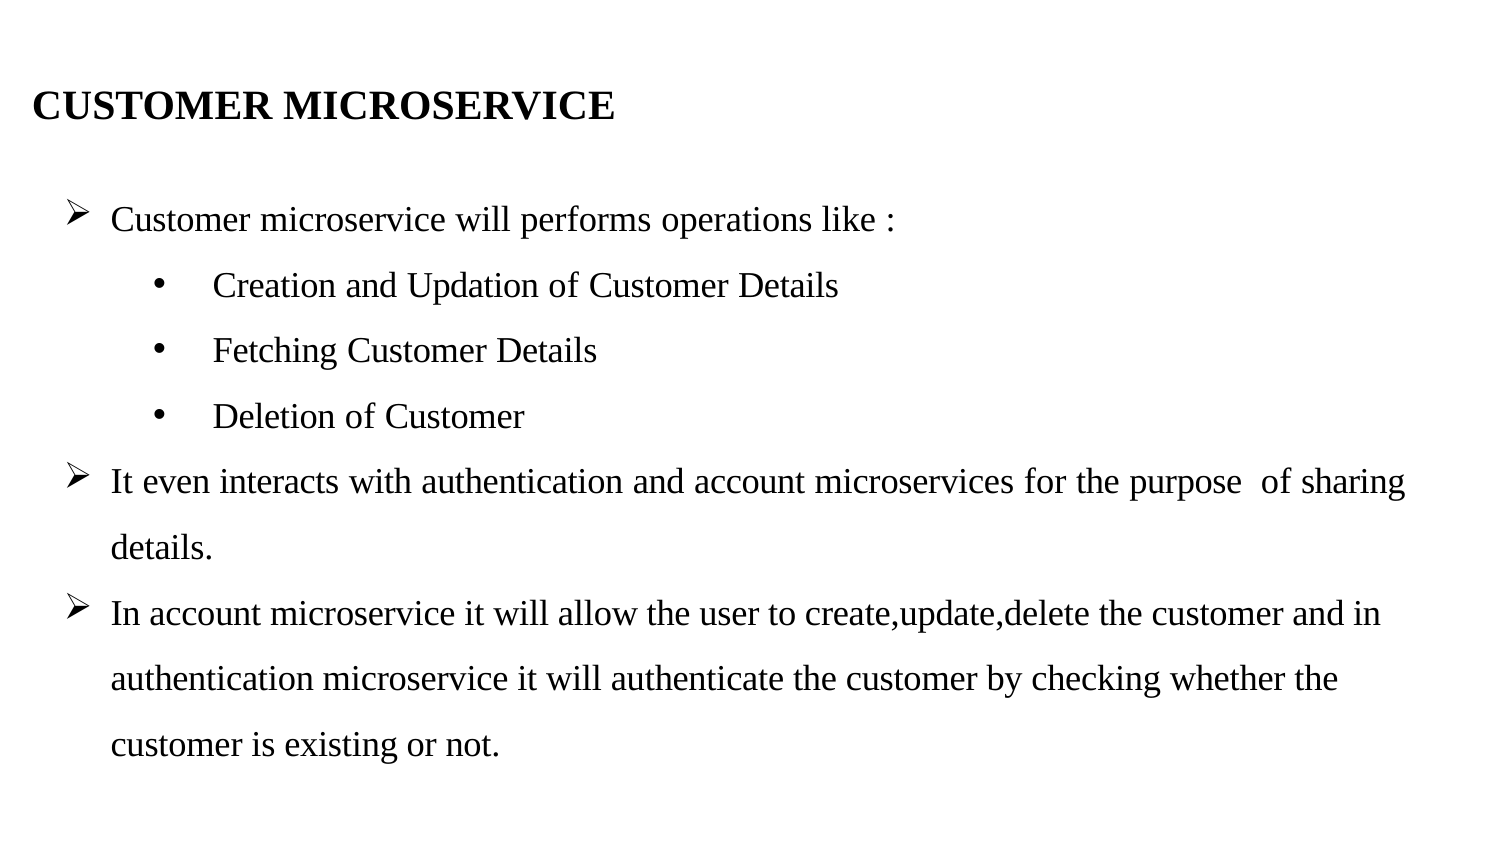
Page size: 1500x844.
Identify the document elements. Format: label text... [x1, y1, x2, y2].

text_box CUSTOMER MICROSERVICE [16, 62, 1394, 143]
text_box Customer microservice will performs operations like : Creation and Updation of Customer Details Fetching Customer Details Deletion of Customer It even interacts with authentication and account microservices for the purpose of sharing details. In account microservice it will allow the user to create,update,delete the customer and in authentication microservice it will authenticate the customer by checking whether the customer is existing or not. [61, 171, 1416, 764]
